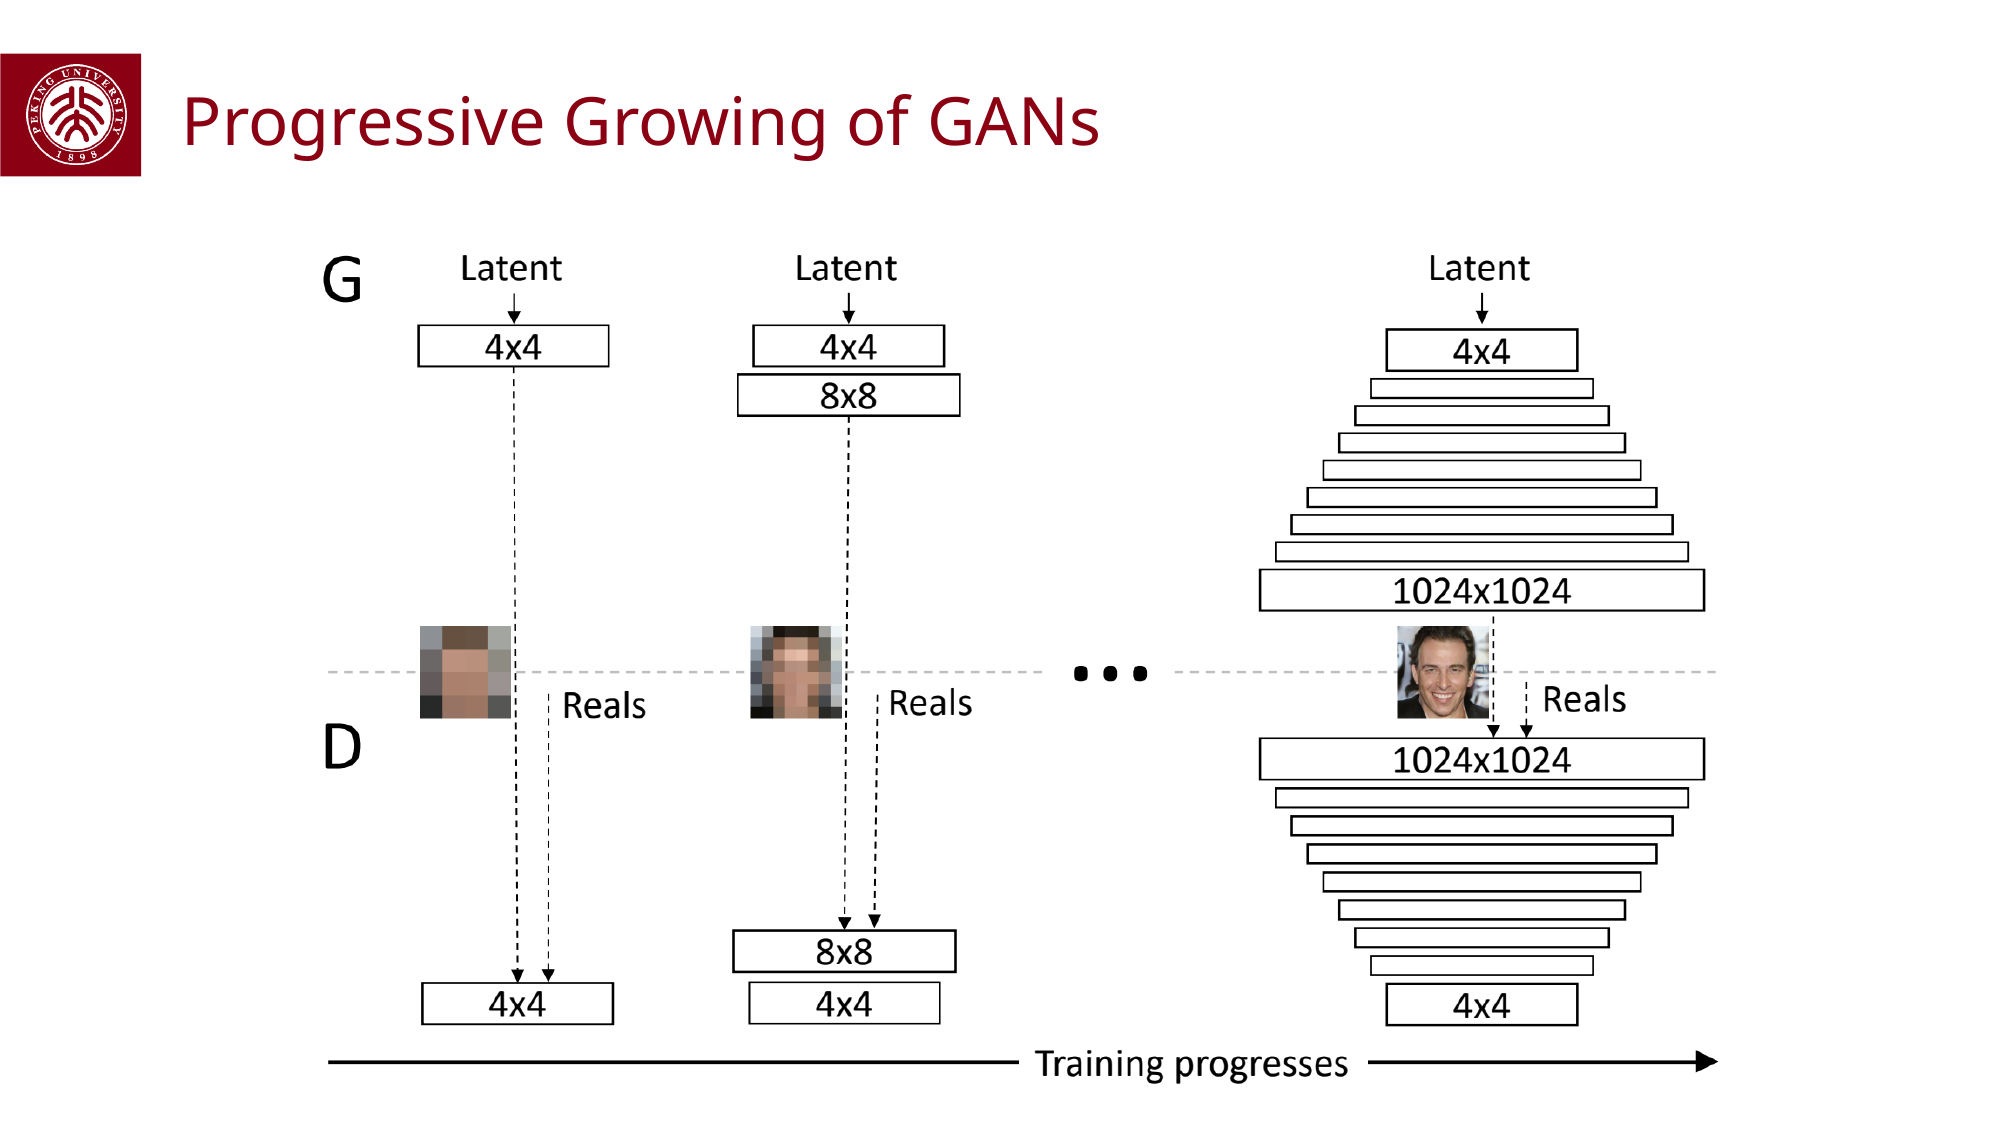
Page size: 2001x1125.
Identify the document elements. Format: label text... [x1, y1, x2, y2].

text_box Progressive Growing of GANs [167, 71, 1299, 167]
picture [26, 64, 128, 165]
picture [238, 176, 1762, 1098]
text_box [0, 53, 142, 177]
